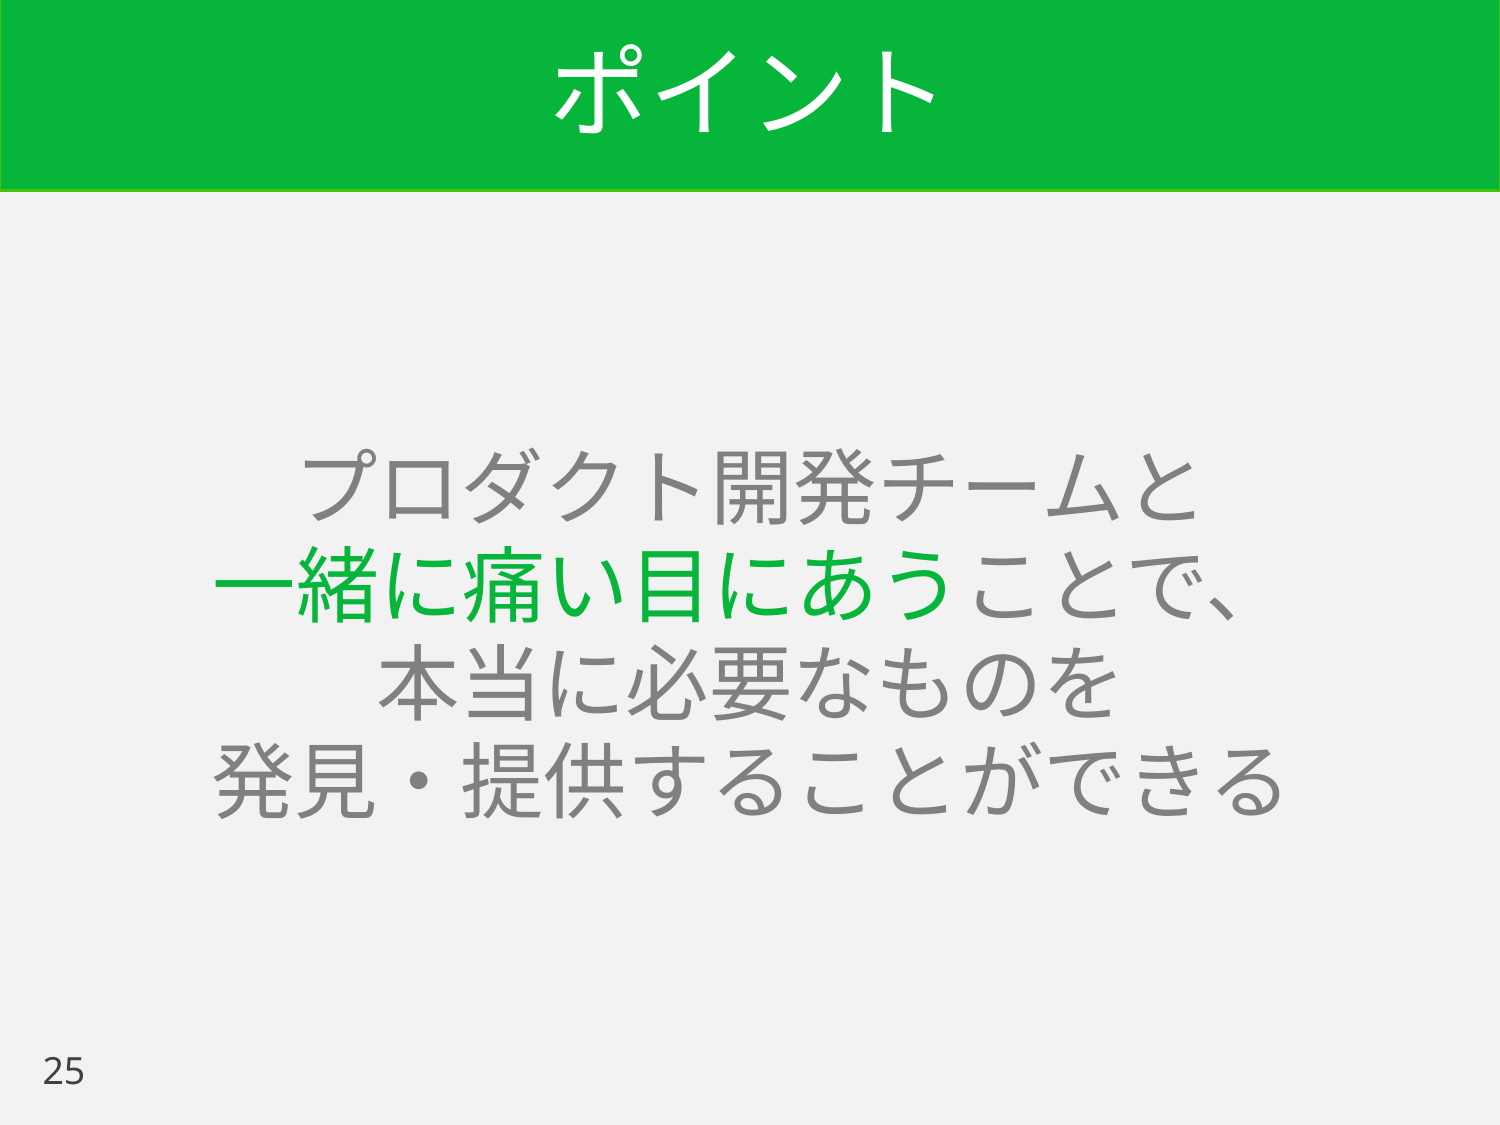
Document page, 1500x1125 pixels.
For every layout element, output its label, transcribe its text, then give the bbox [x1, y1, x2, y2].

list プロダクト開発チームと 一緒に痛い目にあうことで、 本当に必要なものを 発見・提供することができる [103, 277, 1397, 1000]
slide_number 25 [27, 1042, 146, 1102]
title ポイント [0, 53, 1500, 140]
